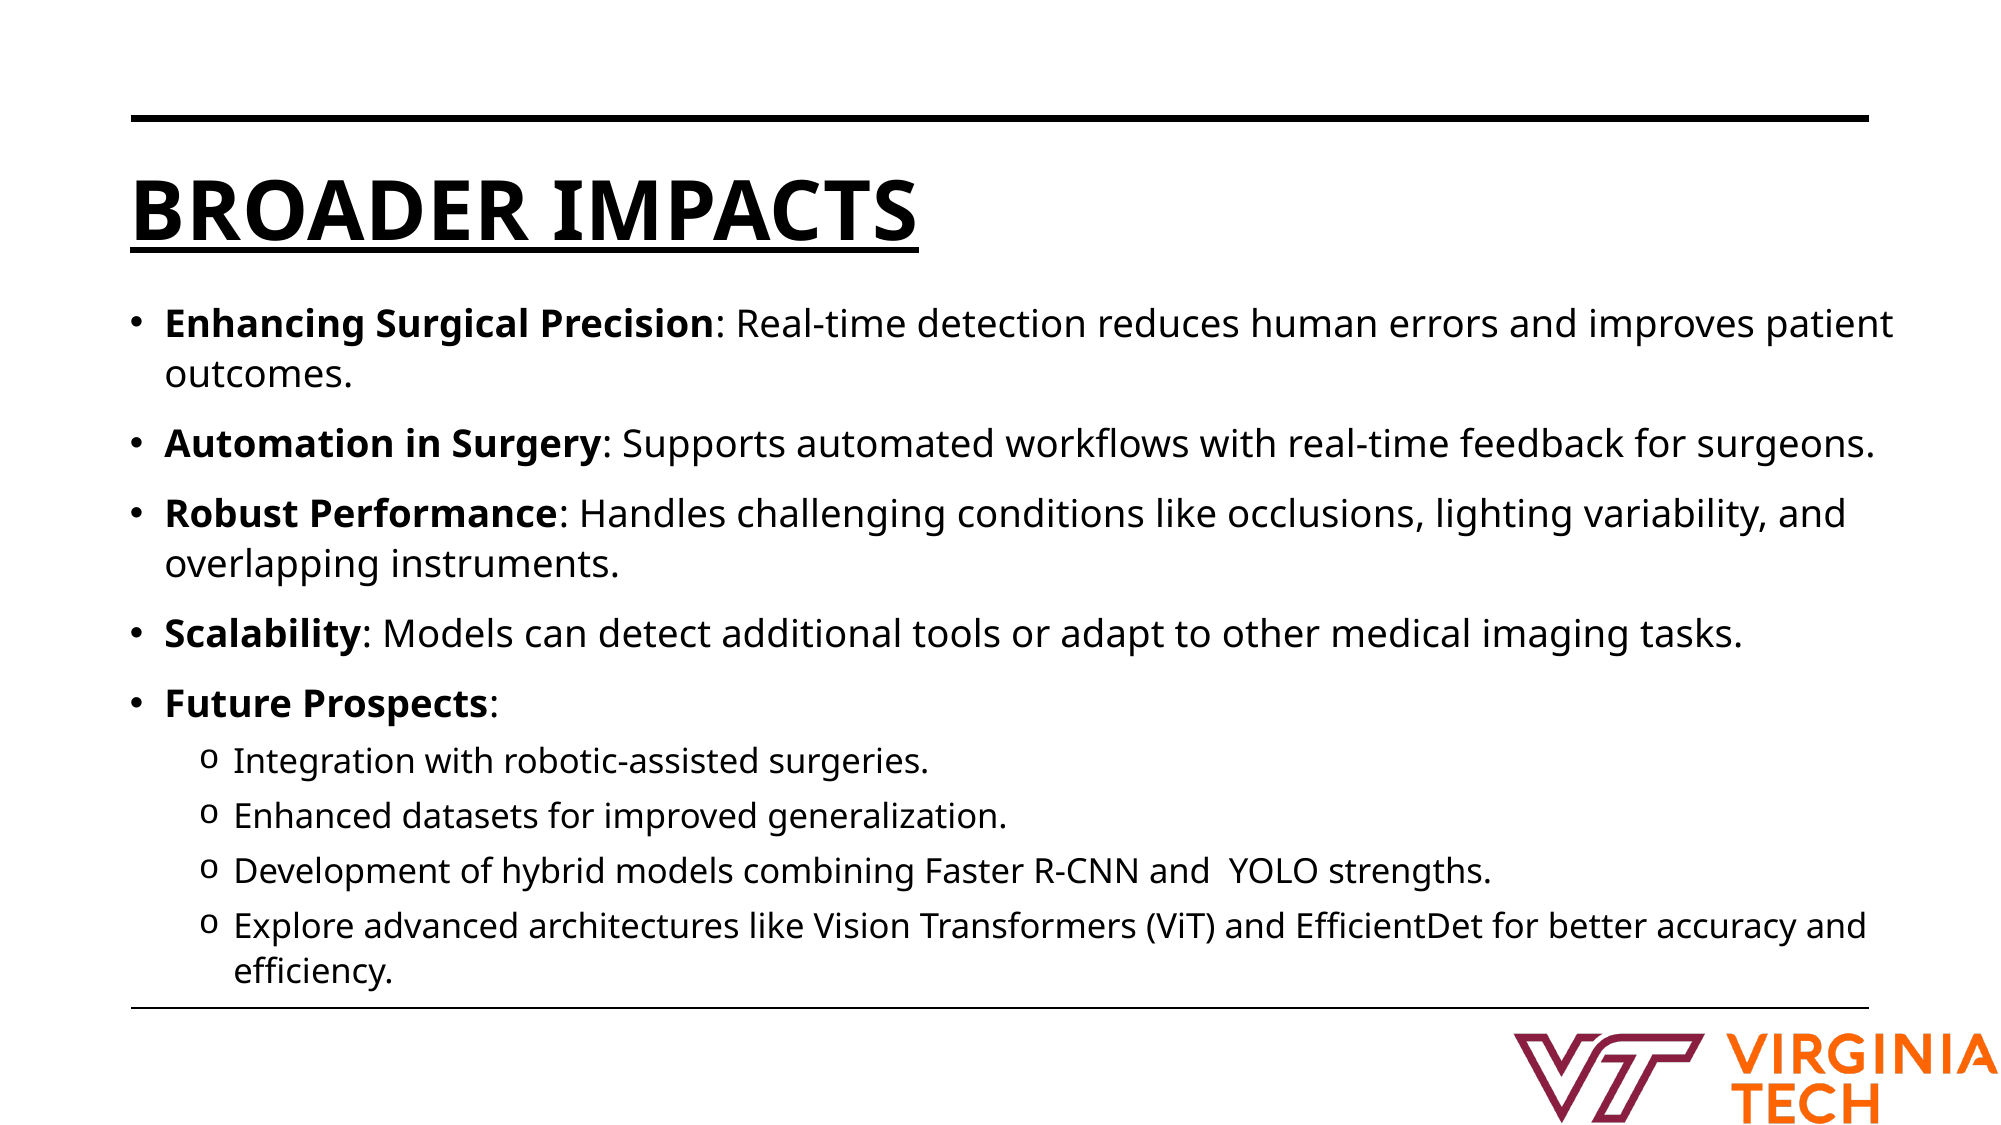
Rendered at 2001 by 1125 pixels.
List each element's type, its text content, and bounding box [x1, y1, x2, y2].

title Broader Impacts [114, 149, 1869, 286]
list Enhancing Surgical Precision: Real-time detection reduces human errors and improves patient outcomes. Automation in Surgery: Supports automated workflows with real-time feedback for surgeons. Robust Performance: Handles challenging conditions like occlusions, lighting variability, and overlapping instruments. Scalability: Models can detect additional tools or adapt to other medical imaging tasks. Future Prospects: Integration with robotic-assisted surgeries. Enhanced datasets for improved generalization. Development of hybrid models combining Faster R-CNN and YOLO strengths. Explore advanced architectures like Vision Transformers (ViT) and EfficientDet for better accuracy and efficiency. [114, 286, 1998, 1003]
picture [1511, 1031, 2000, 1125]
